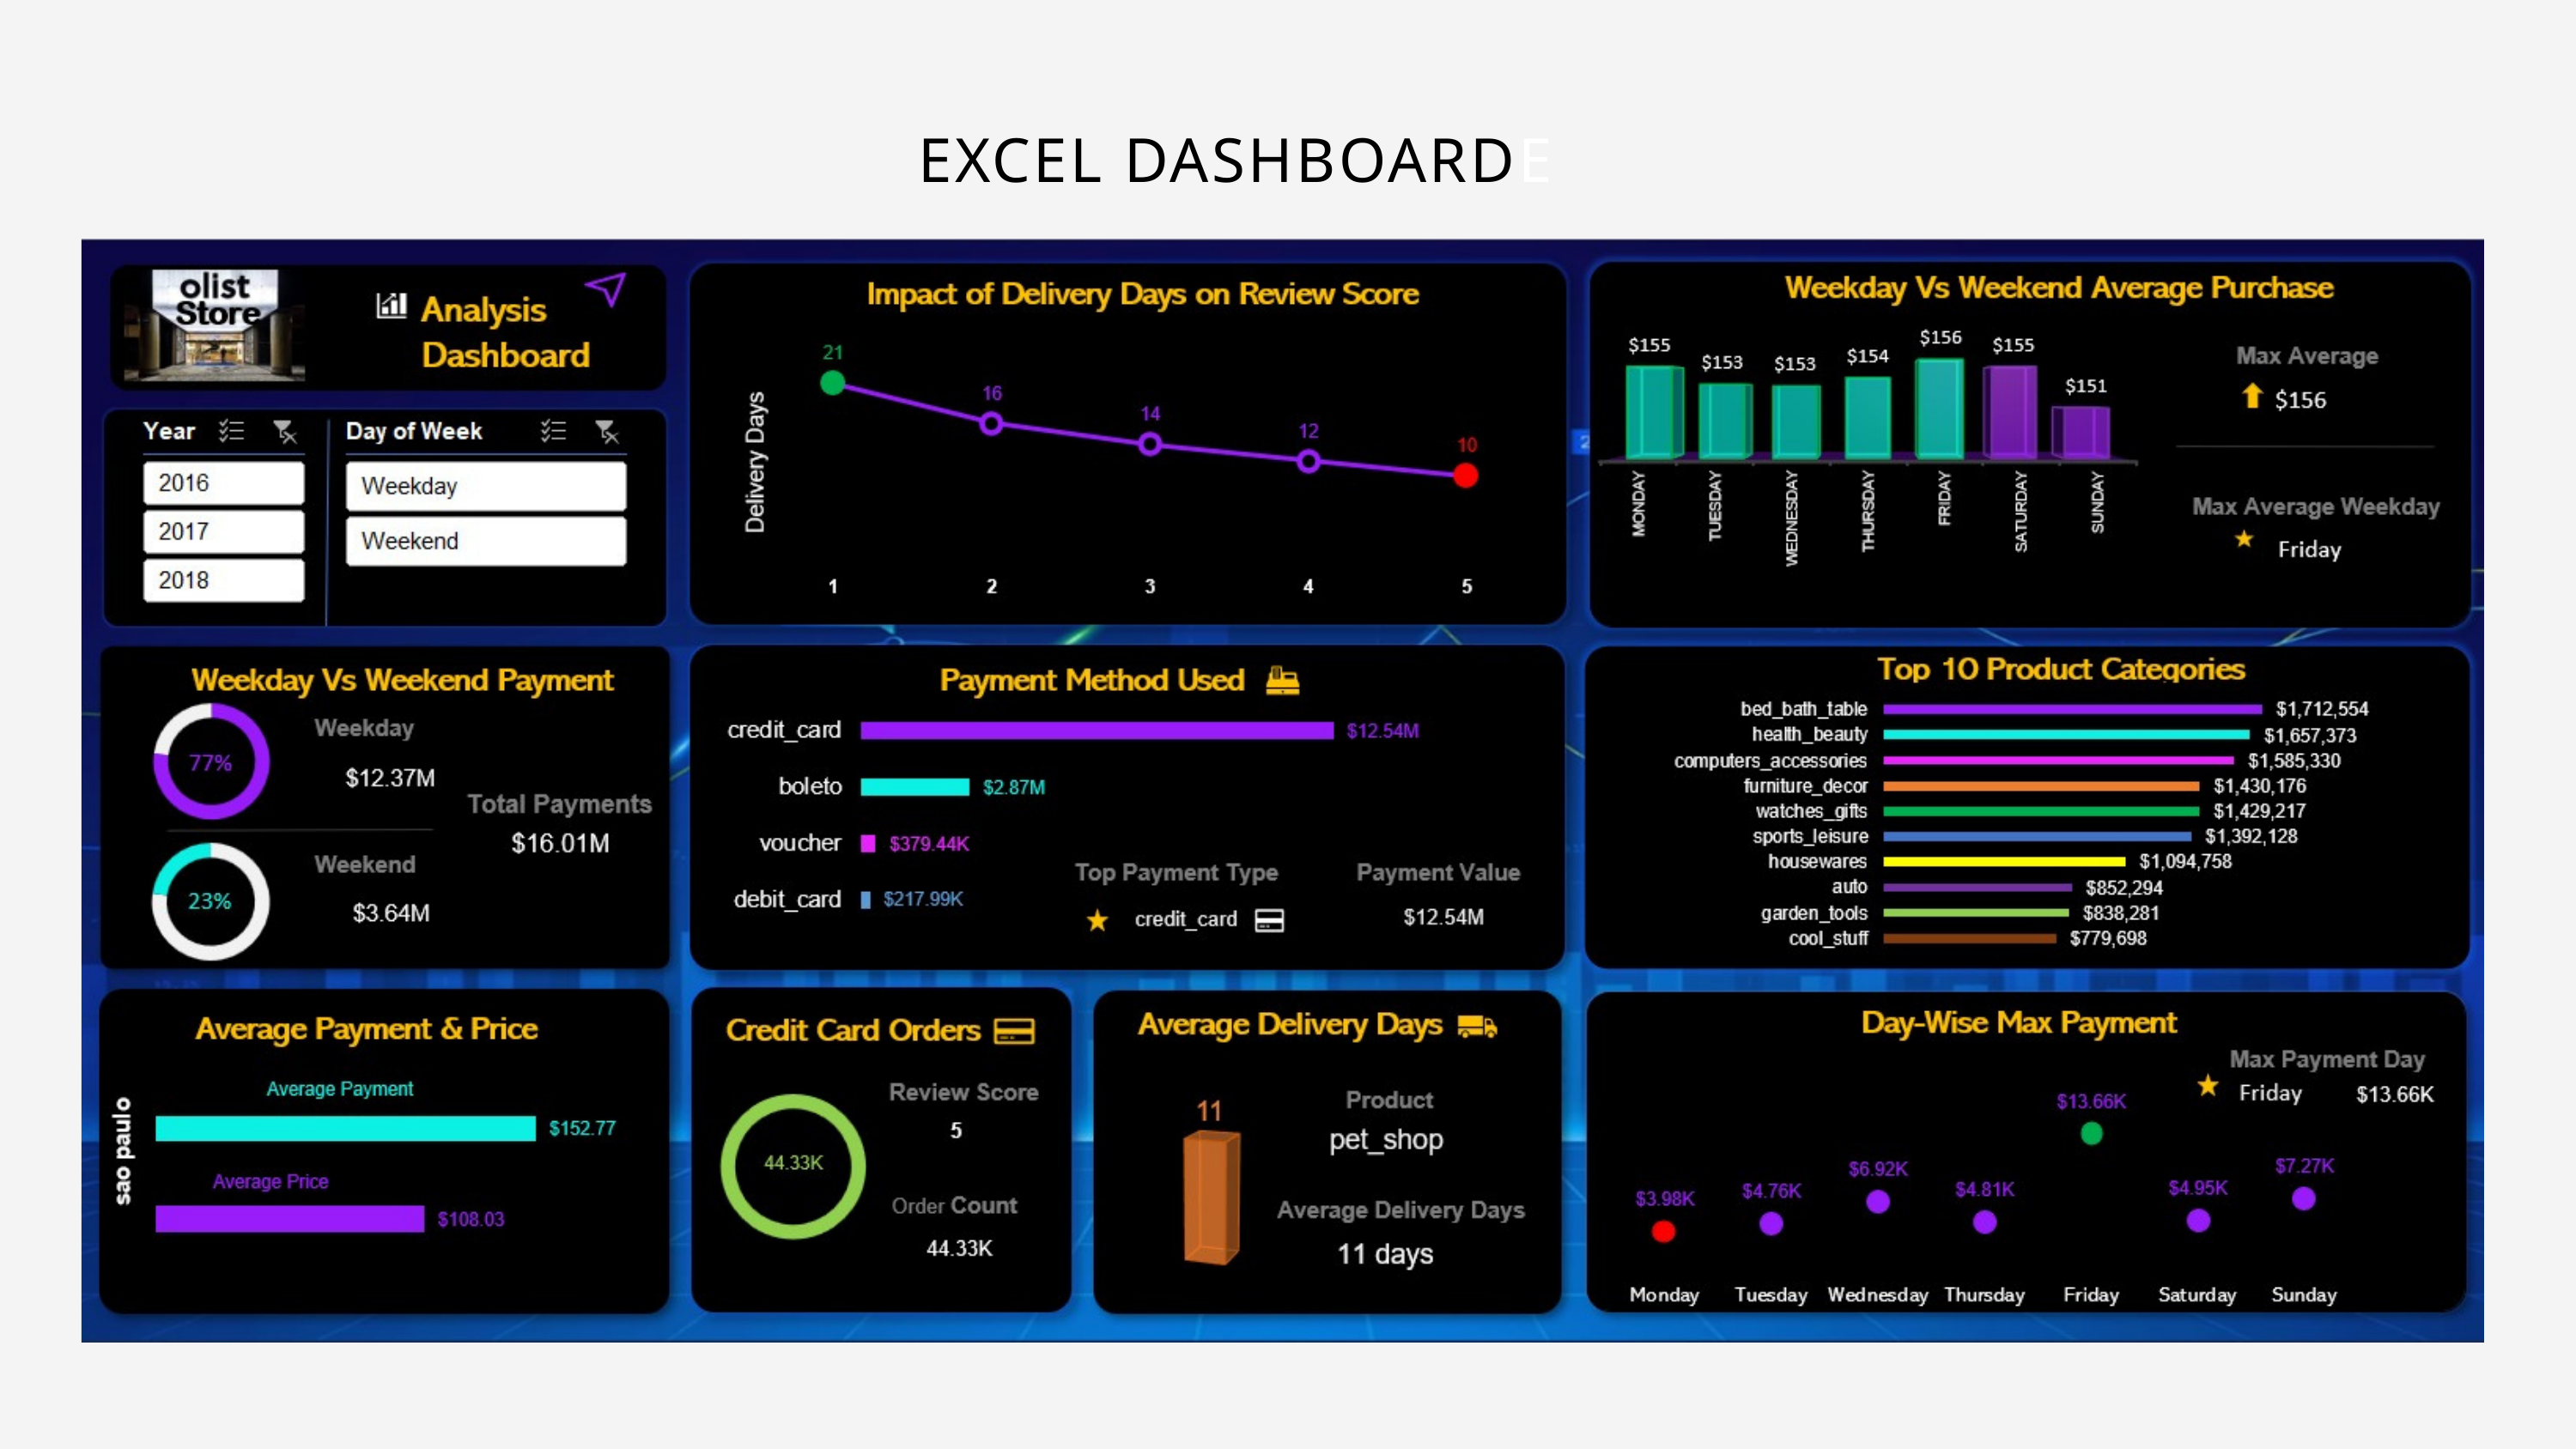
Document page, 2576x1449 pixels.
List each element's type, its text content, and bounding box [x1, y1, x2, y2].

text_box EXCEL DASHBOARDE [802, 115, 1669, 195]
text_box [81, 239, 2484, 1343]
